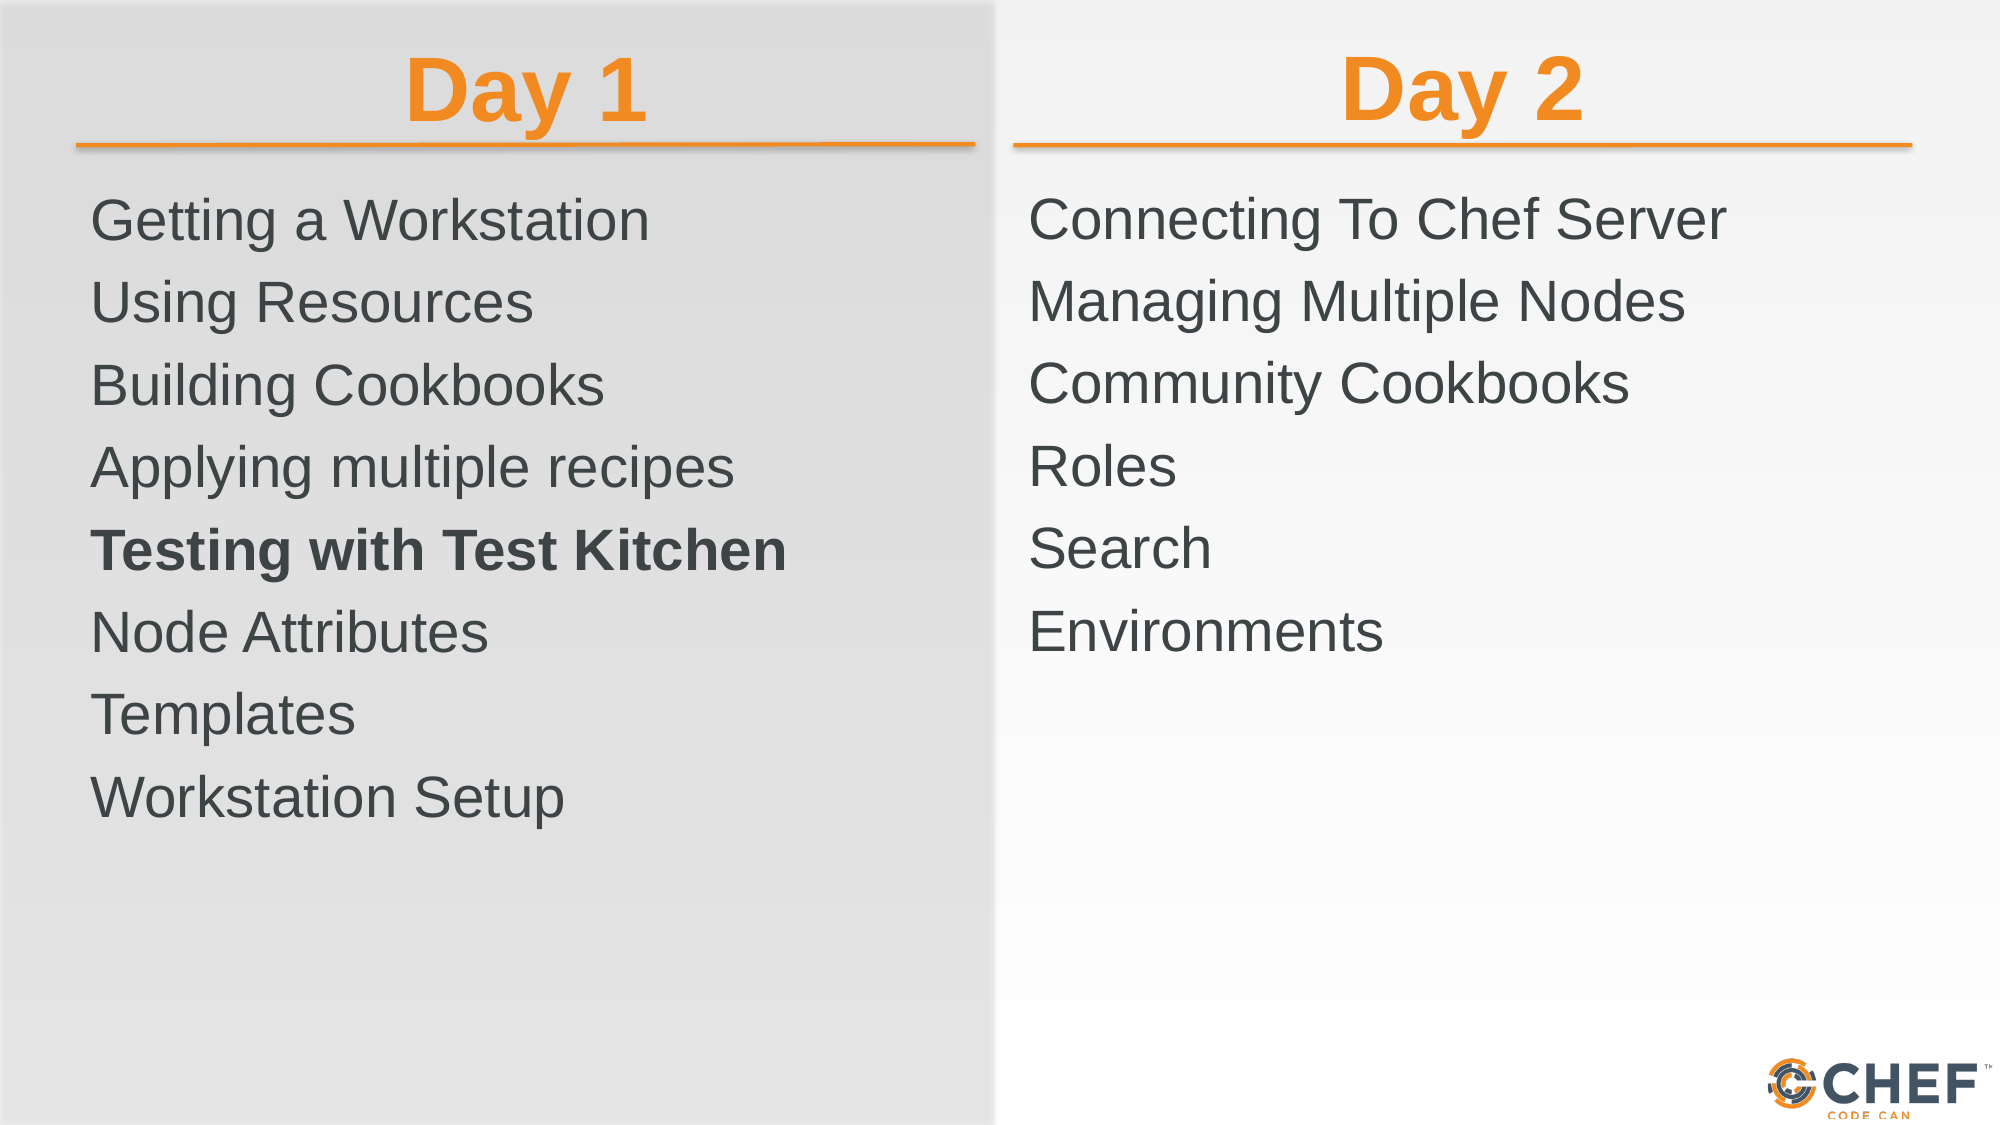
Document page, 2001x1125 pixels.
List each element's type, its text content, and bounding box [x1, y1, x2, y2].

list Day 2 [1009, 31, 1917, 135]
list Connecting To Chef Server Managing Multiple Nodes Community Cookbooks Roles Search Environments [1013, 165, 1913, 1036]
list Day 1 [72, 32, 981, 136]
list Getting a Workstation Using Resources Building Cookbooks Applying multiple recipes Testing with Test Kitchen Node Attributes Templates Workstation Setup [75, 167, 975, 1036]
